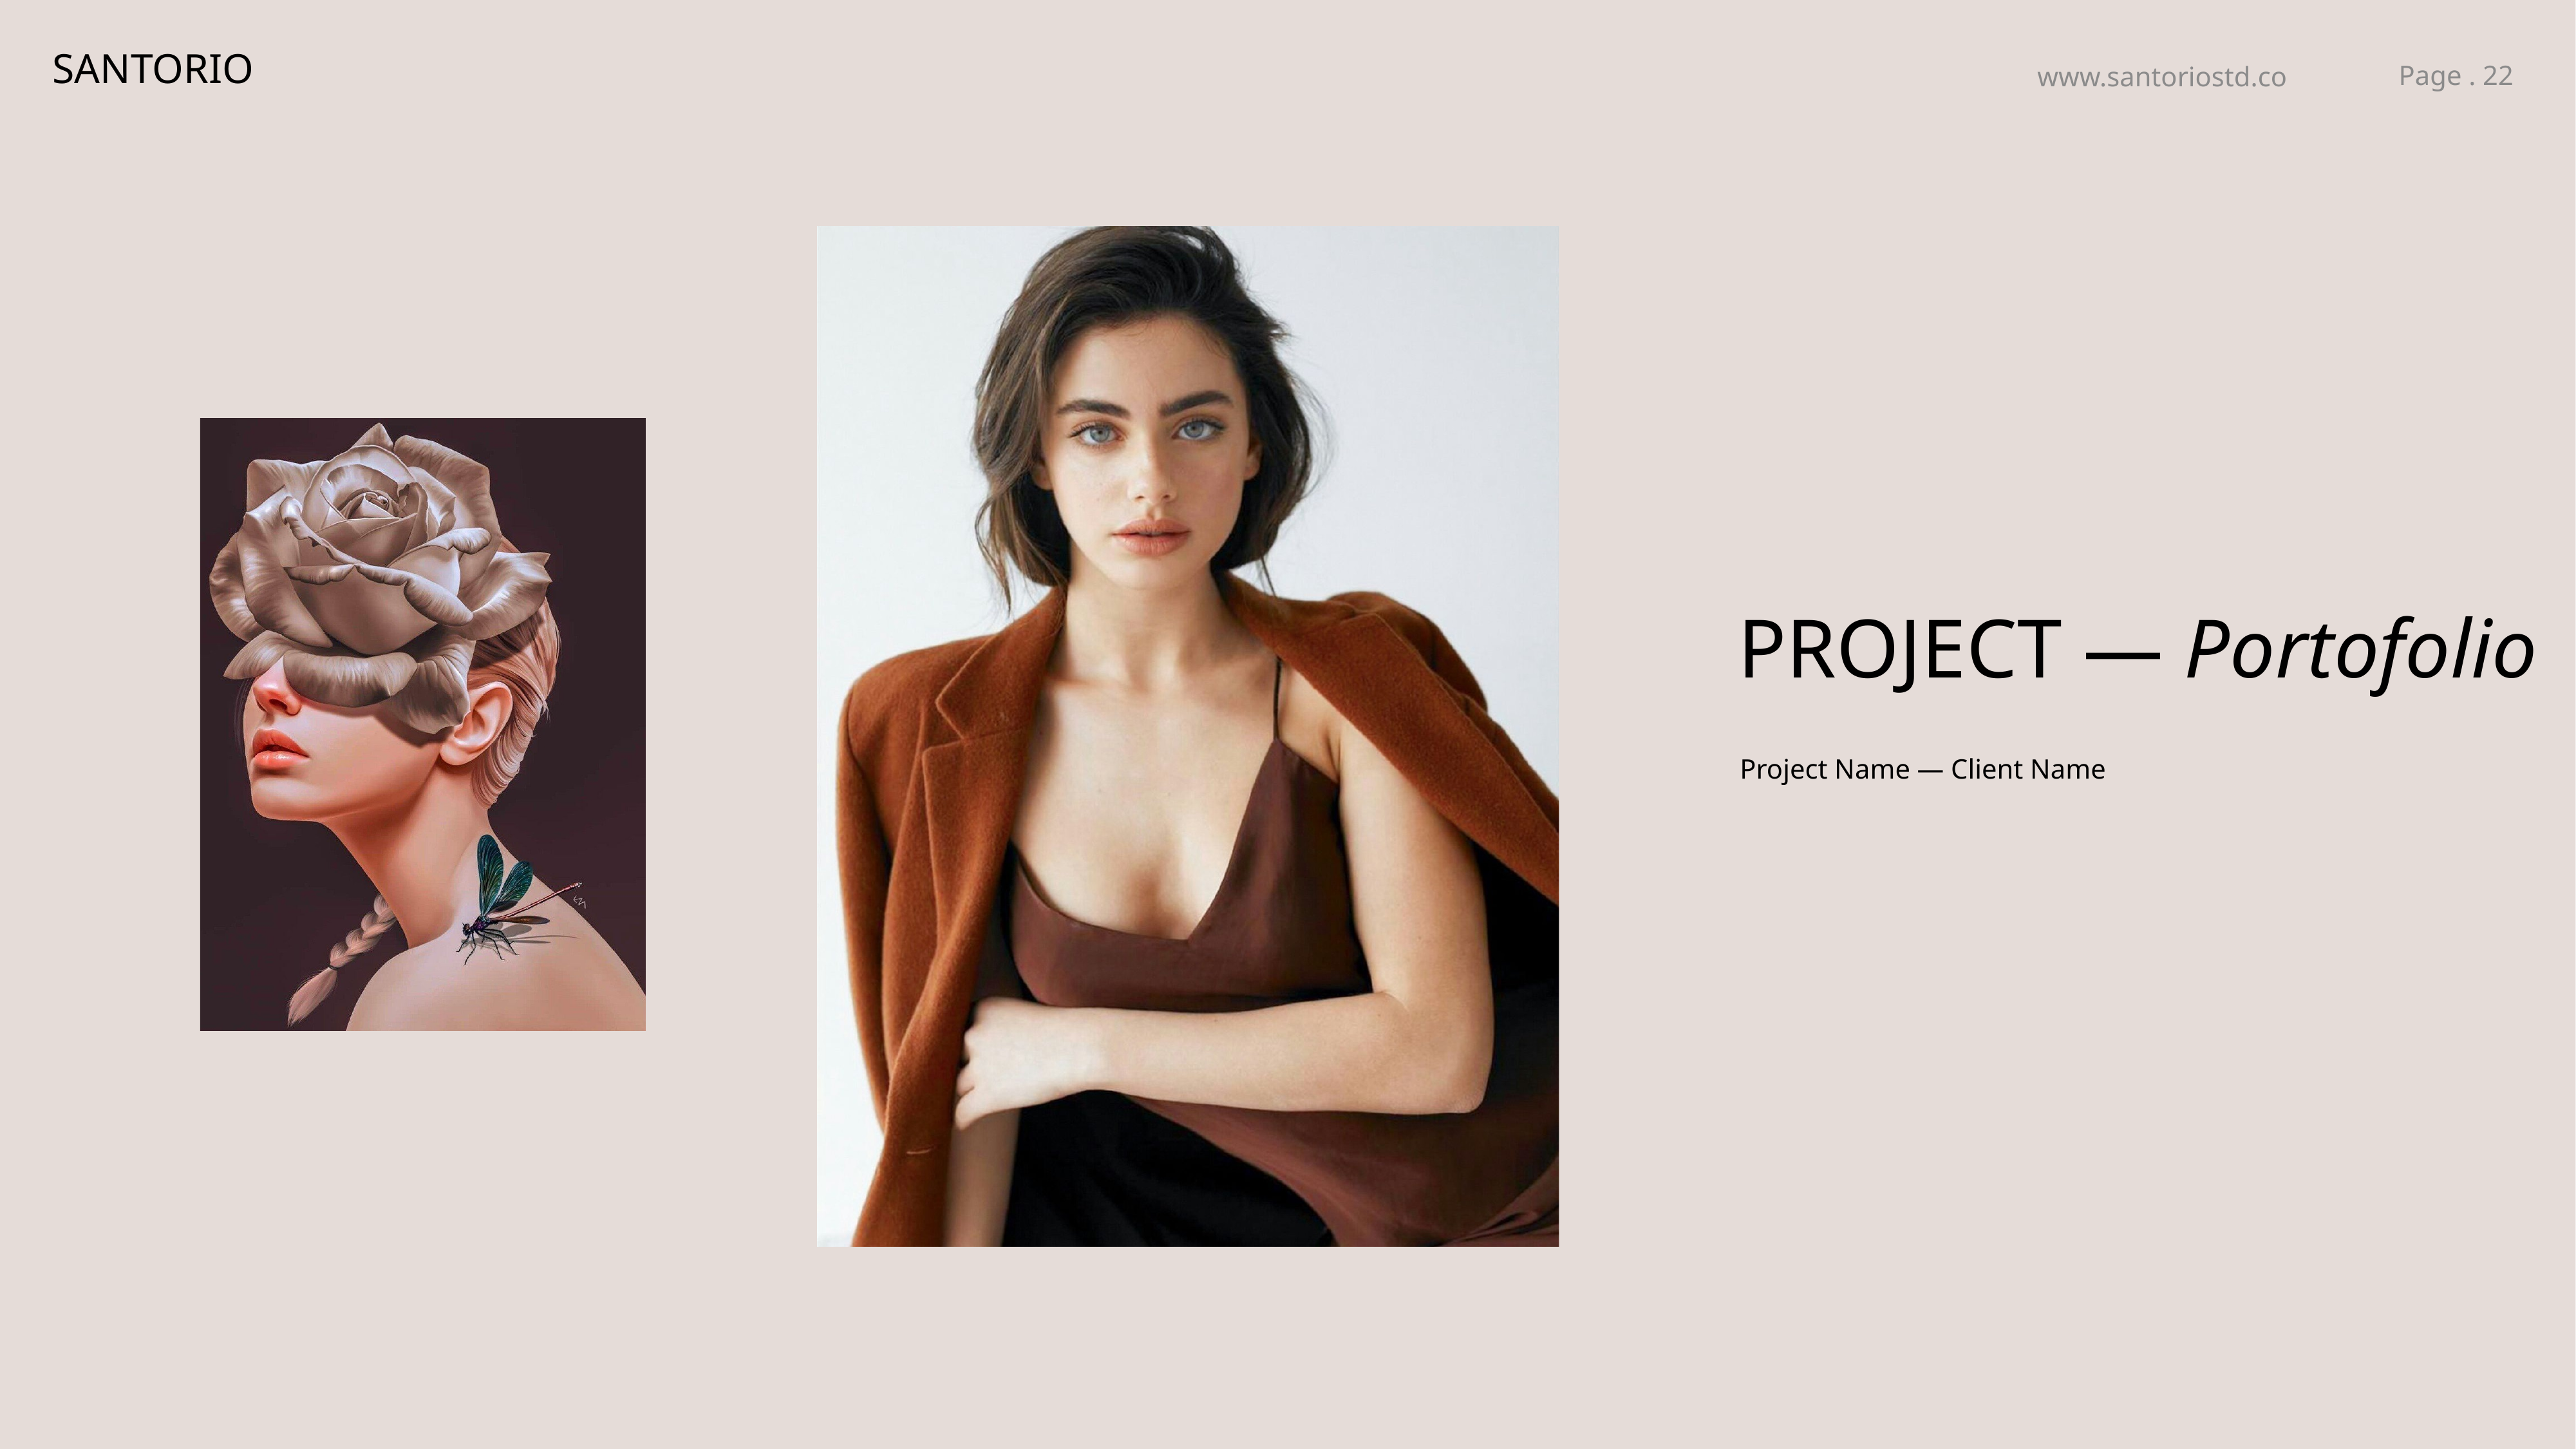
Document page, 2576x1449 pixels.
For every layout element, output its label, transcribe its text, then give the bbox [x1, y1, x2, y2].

slide_number SANTORIO [42, 38, 423, 97]
slide_number Page . 22 [2335, 41, 2524, 95]
list PROJECT — Portofolio [1728, 544, 2576, 687]
footer www.santoriostd.co [2027, 41, 2335, 95]
picture [817, 226, 1559, 1247]
list Project Name — Client Name [1730, 731, 2301, 785]
picture [200, 418, 646, 1031]
